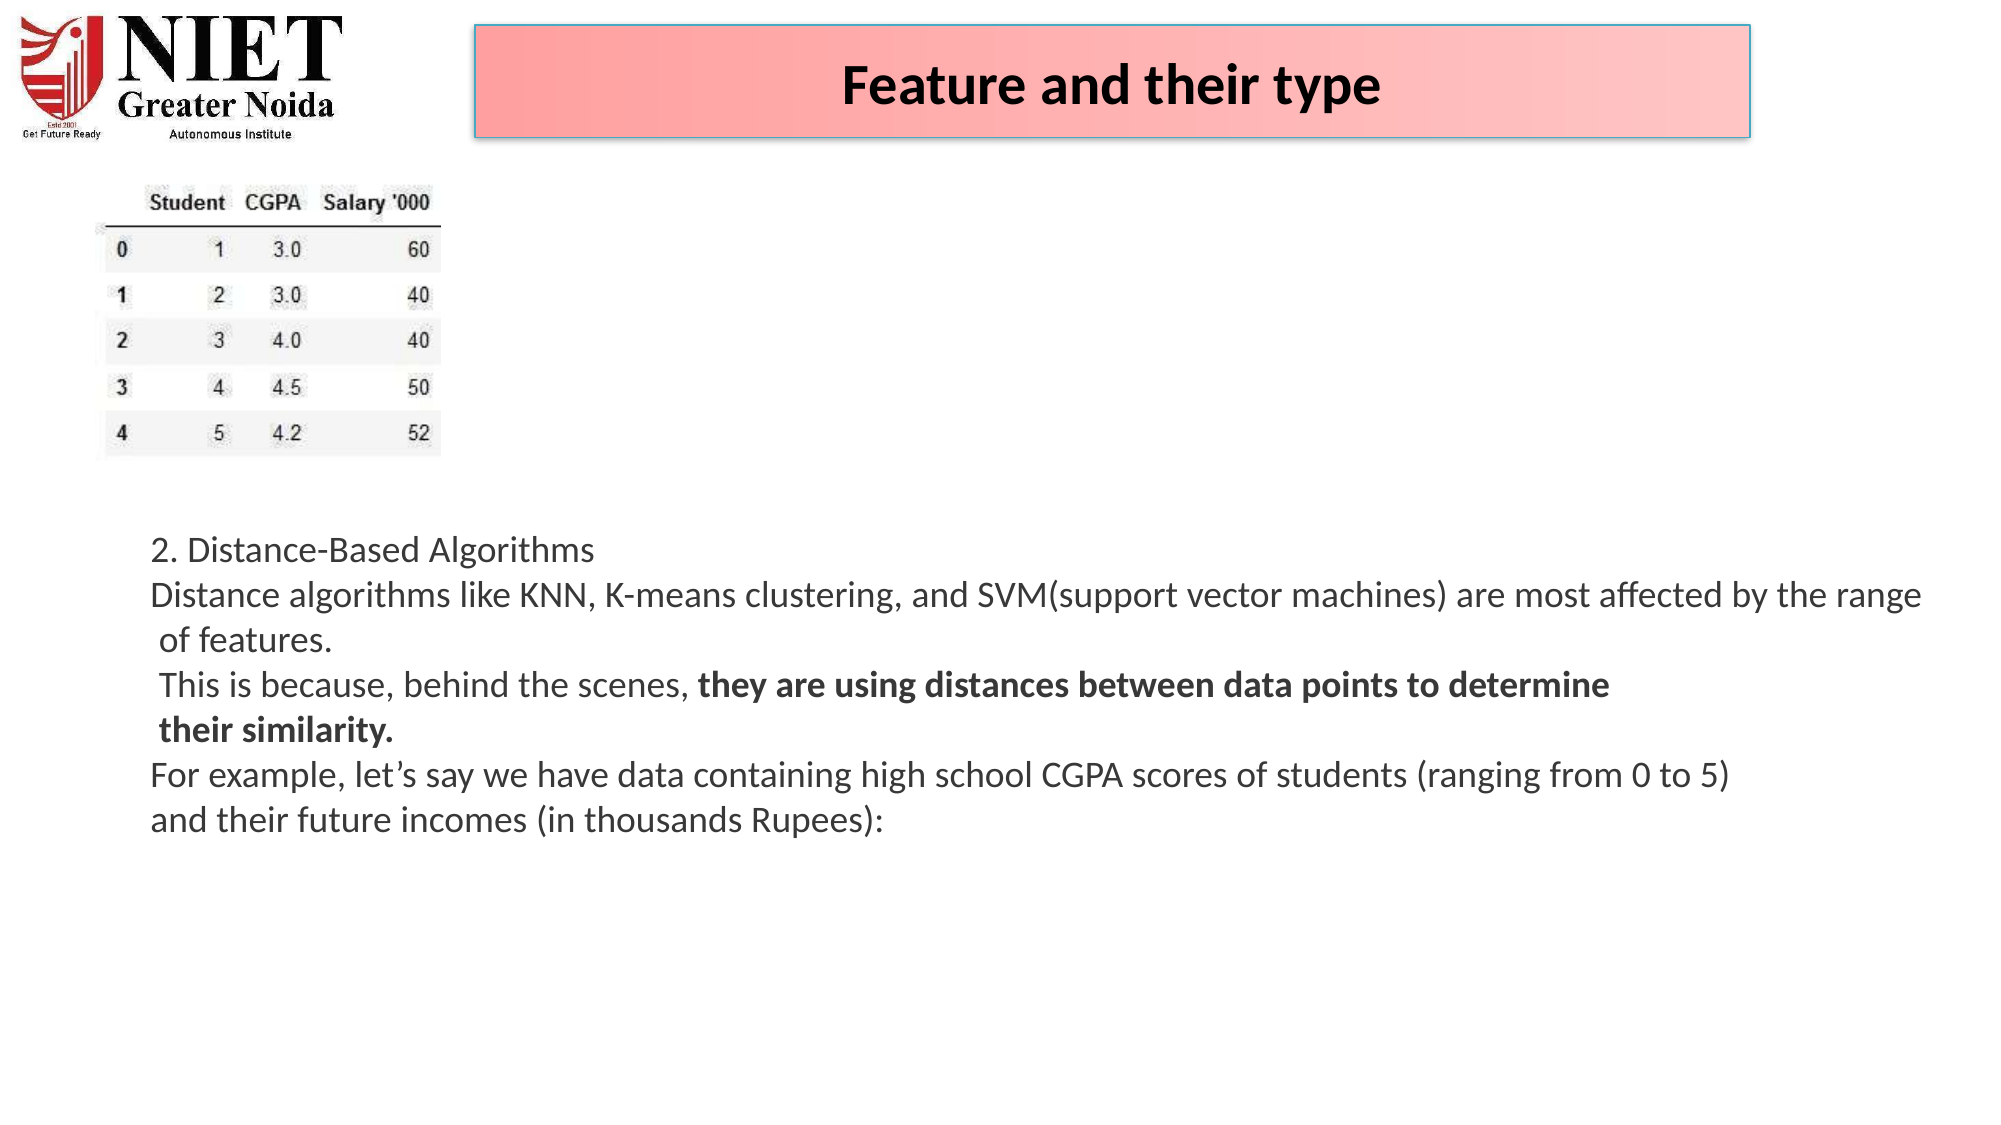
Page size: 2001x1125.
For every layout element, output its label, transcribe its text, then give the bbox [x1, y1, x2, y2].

text_box Feature and their type [474, 24, 1751, 138]
list 2. Distance-Based Algorithms Distance algorithms like KNN, K-means clustering, and SVM(support vector machines) are most affected by the range of features. This is because, behind the scenes, they are using distances between data points to determine their similarity. For example, let’s say we have data containing high school CGPA scores of students (ranging from 0 to 5) and their future incomes (in thousands Rupees): [135, 445, 1960, 1099]
picture [95, 160, 441, 464]
picture [0, 0, 363, 156]
